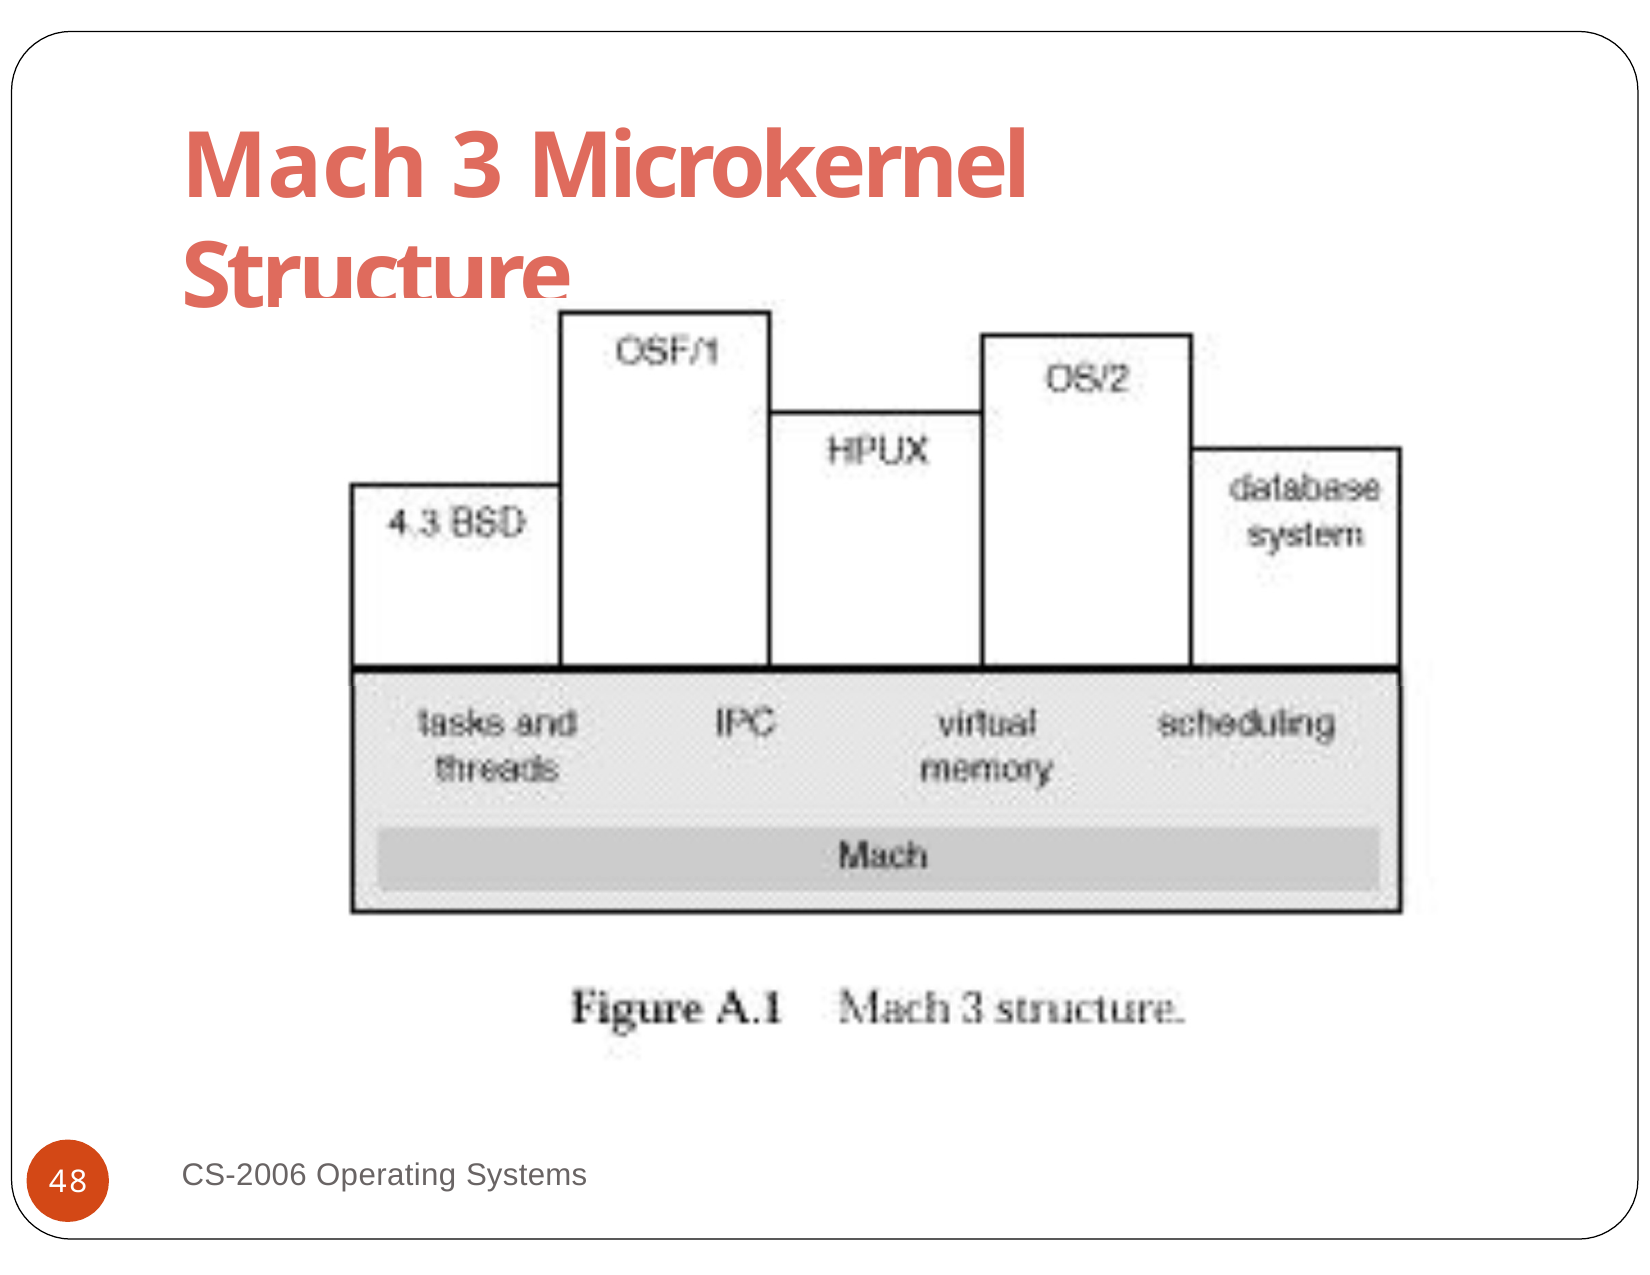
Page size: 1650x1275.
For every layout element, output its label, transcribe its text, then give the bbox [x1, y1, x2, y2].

text_box [278, 298, 1454, 1073]
title Mach 3 Microkernel Structure [179, 103, 1337, 326]
text_box [26, 1139, 109, 1222]
text_box 48 [46, 1161, 93, 1199]
text_box CS-2006 Operating Systems [179, 1154, 591, 1193]
